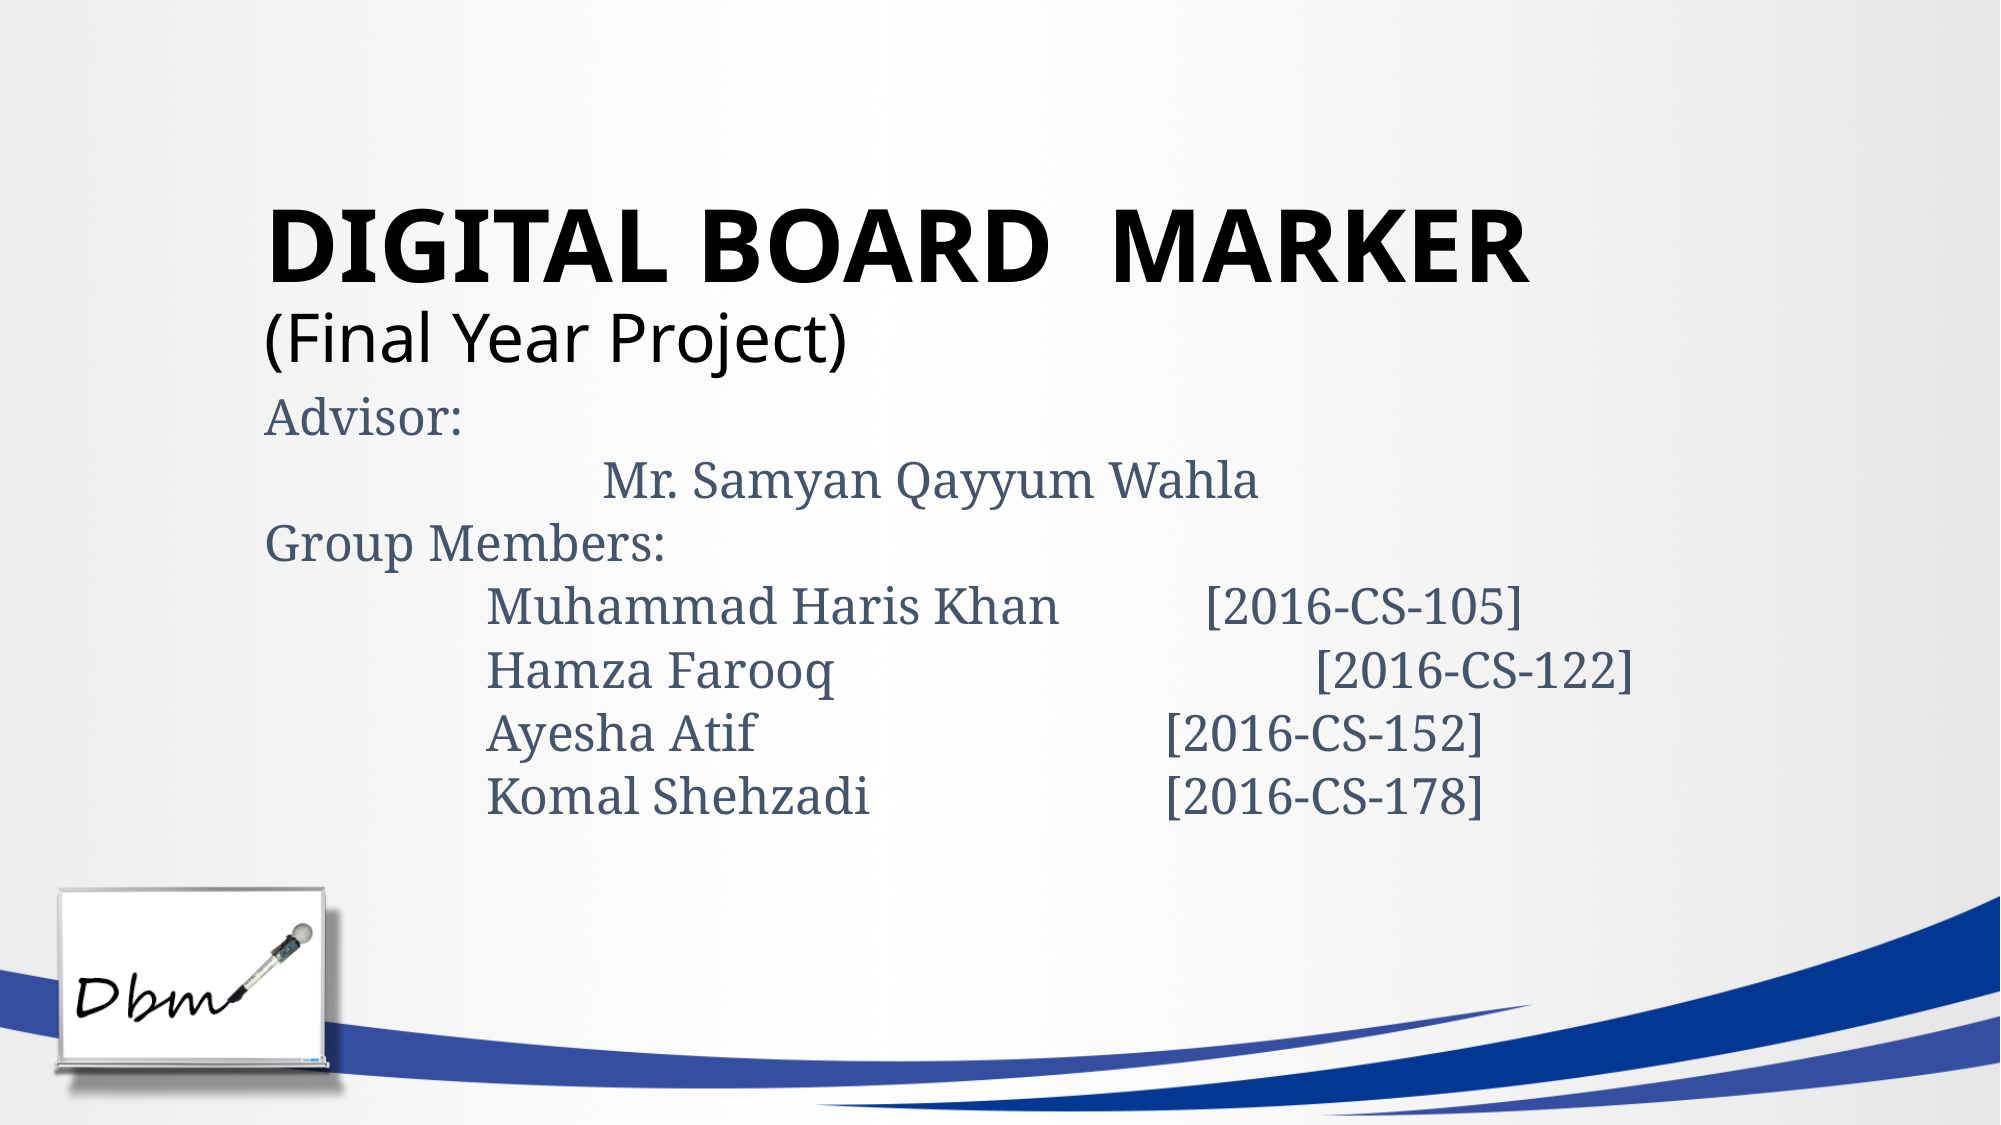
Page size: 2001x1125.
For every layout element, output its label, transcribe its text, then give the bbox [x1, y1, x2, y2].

title DIGITAL BOARD MARKER (Final Year Project) [249, 184, 1750, 384]
subtitle Advisor: Mr. Samyan Qayyum Wahla Group Members: Muhammad Haris Khan [2016-CS-105] Hamza Farooq [2016-CS-122] Ayesha Atif [2016-CS-152] Komal Shehzadi [2016-CS-178] [249, 384, 1750, 863]
picture [0, 0, 2000, 1125]
